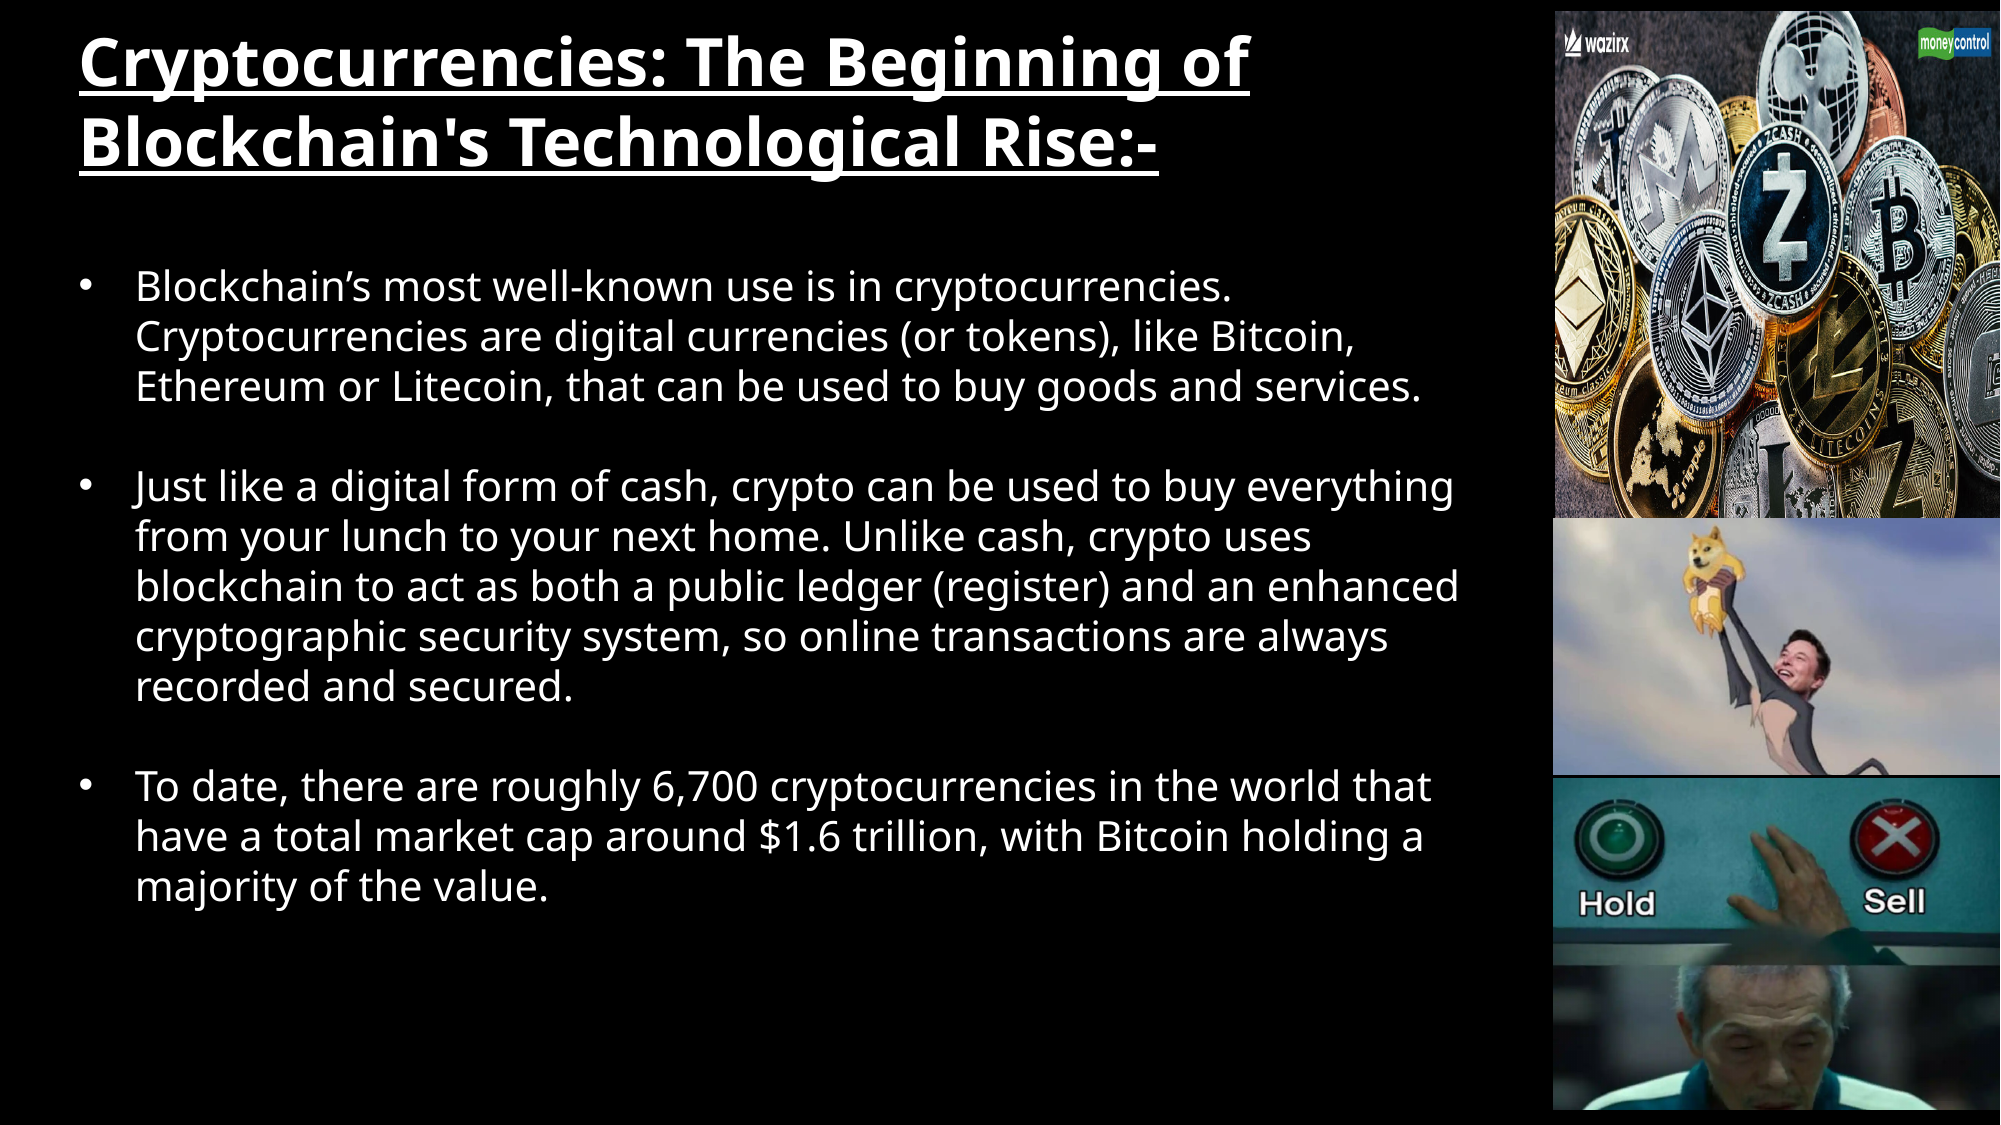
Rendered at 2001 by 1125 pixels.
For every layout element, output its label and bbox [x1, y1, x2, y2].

text_box [0, 0, 2000, 1125]
picture [1553, 518, 2000, 775]
list [1555, 11, 2000, 518]
picture [1552, 778, 2000, 1110]
